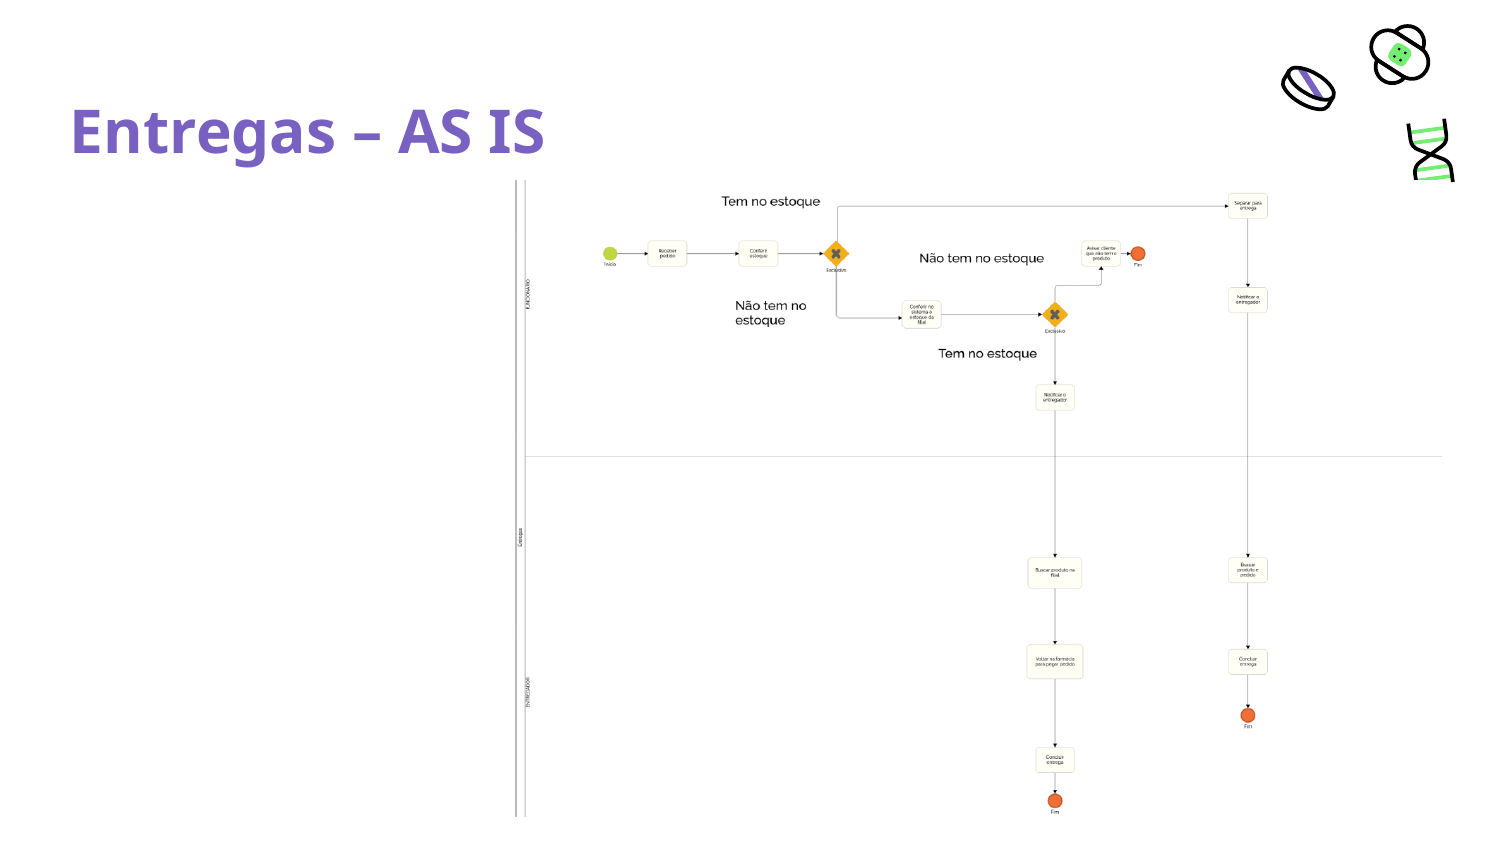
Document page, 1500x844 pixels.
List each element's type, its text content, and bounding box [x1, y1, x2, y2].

picture [501, 179, 1442, 817]
title Entregas – AS IS [54, 78, 1136, 173]
